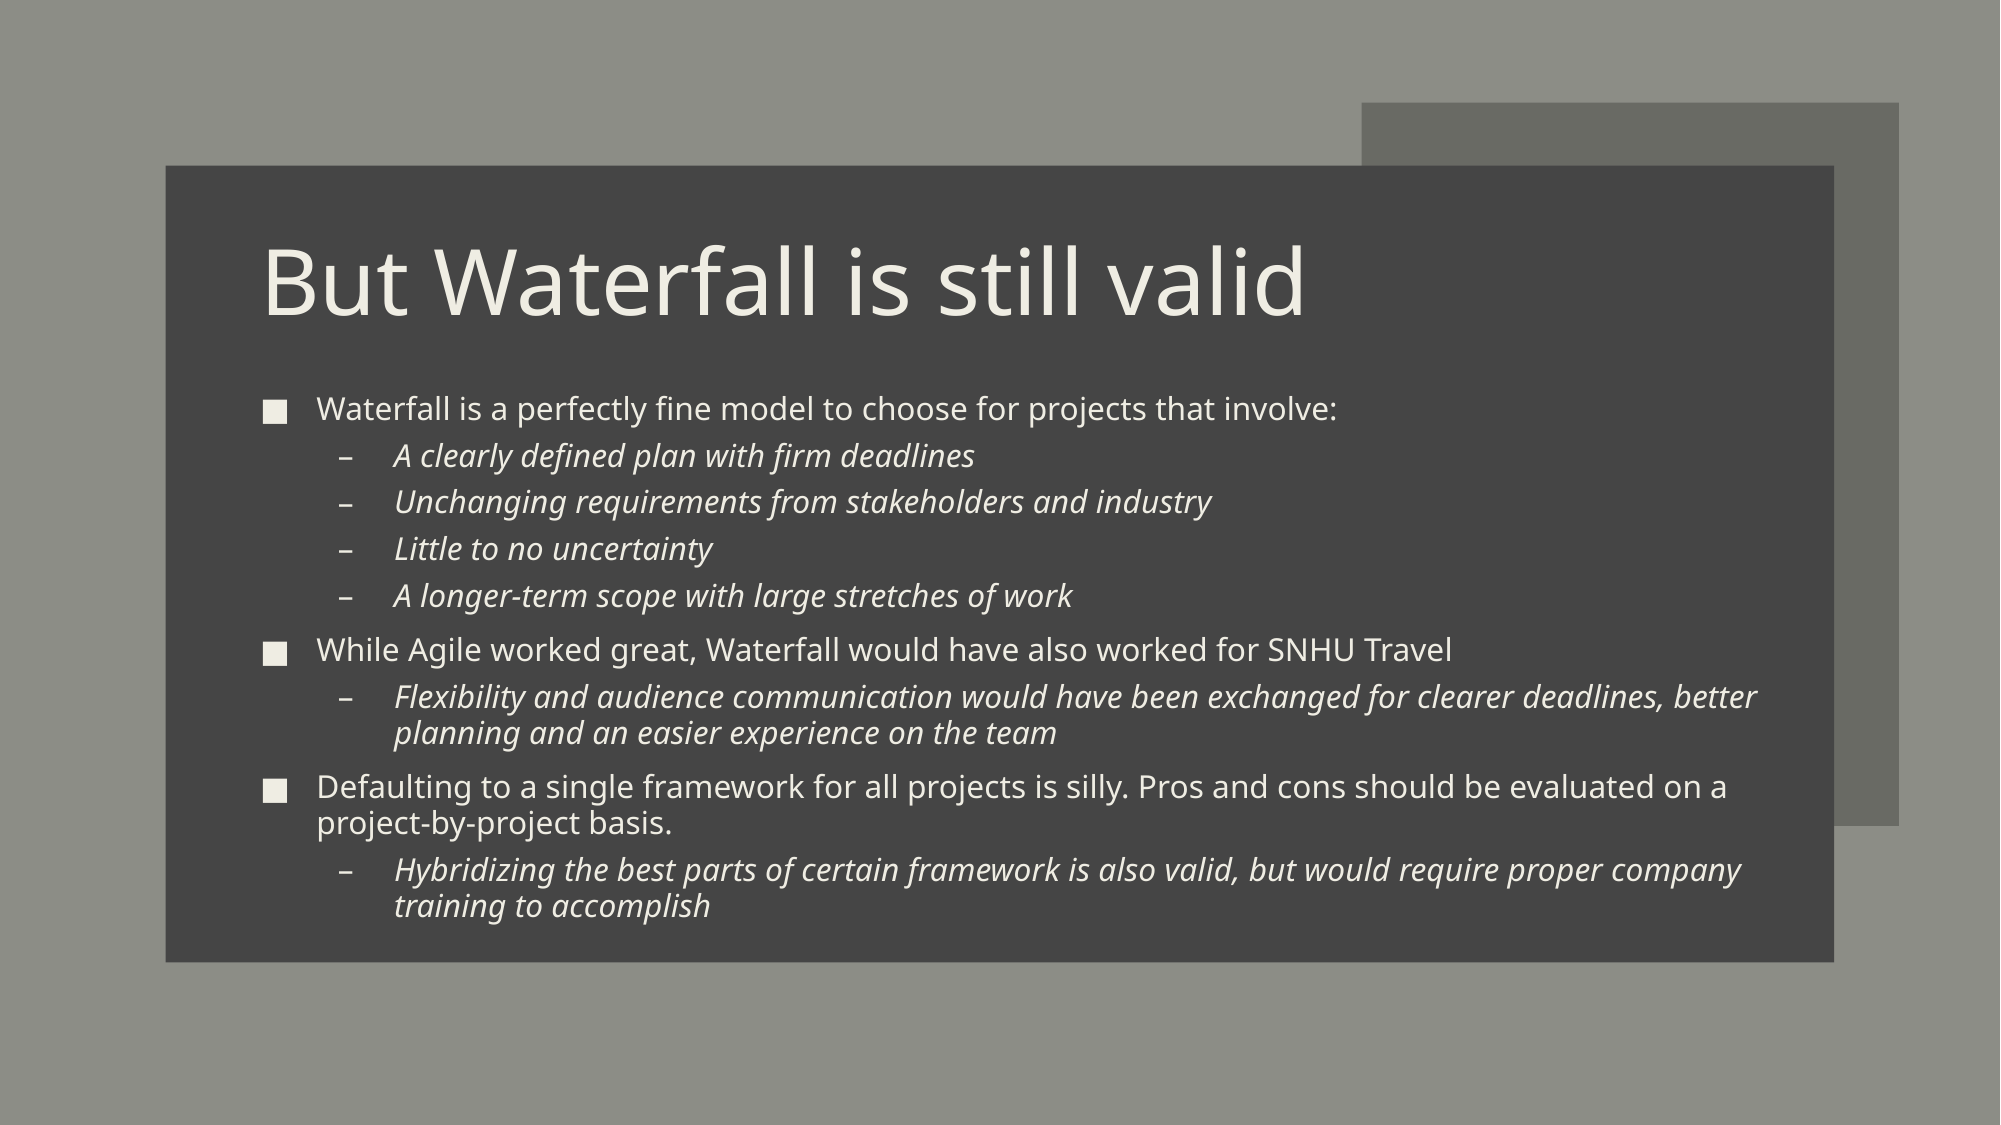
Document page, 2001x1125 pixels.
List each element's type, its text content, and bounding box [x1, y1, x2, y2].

text_box [163, 163, 1837, 965]
text_box [0, 0, 2000, 1125]
list Waterfall is a perfectly fine model to choose for projects that involve: A clearly defined plan with firm deadlines Unchanging requirements from stakeholders and industry Little to no uncertainty A longer-term scope with large stretches of work While Agile worked great, Waterfall would have also worked for SNHU Travel Flexibility and audience communication would have been exchanged for clearer deadlines, better planning and an easier experience on the team Defaulting to a single framework for all projects is silly. Pros and cons should be evaluated on a project-by-project basis. Hybridizing the best parts of certain framework is also valid, but would require proper company training to accomplish [245, 384, 1775, 933]
title But Waterfall is still valid [245, 229, 1775, 343]
text_box [1361, 102, 1899, 826]
